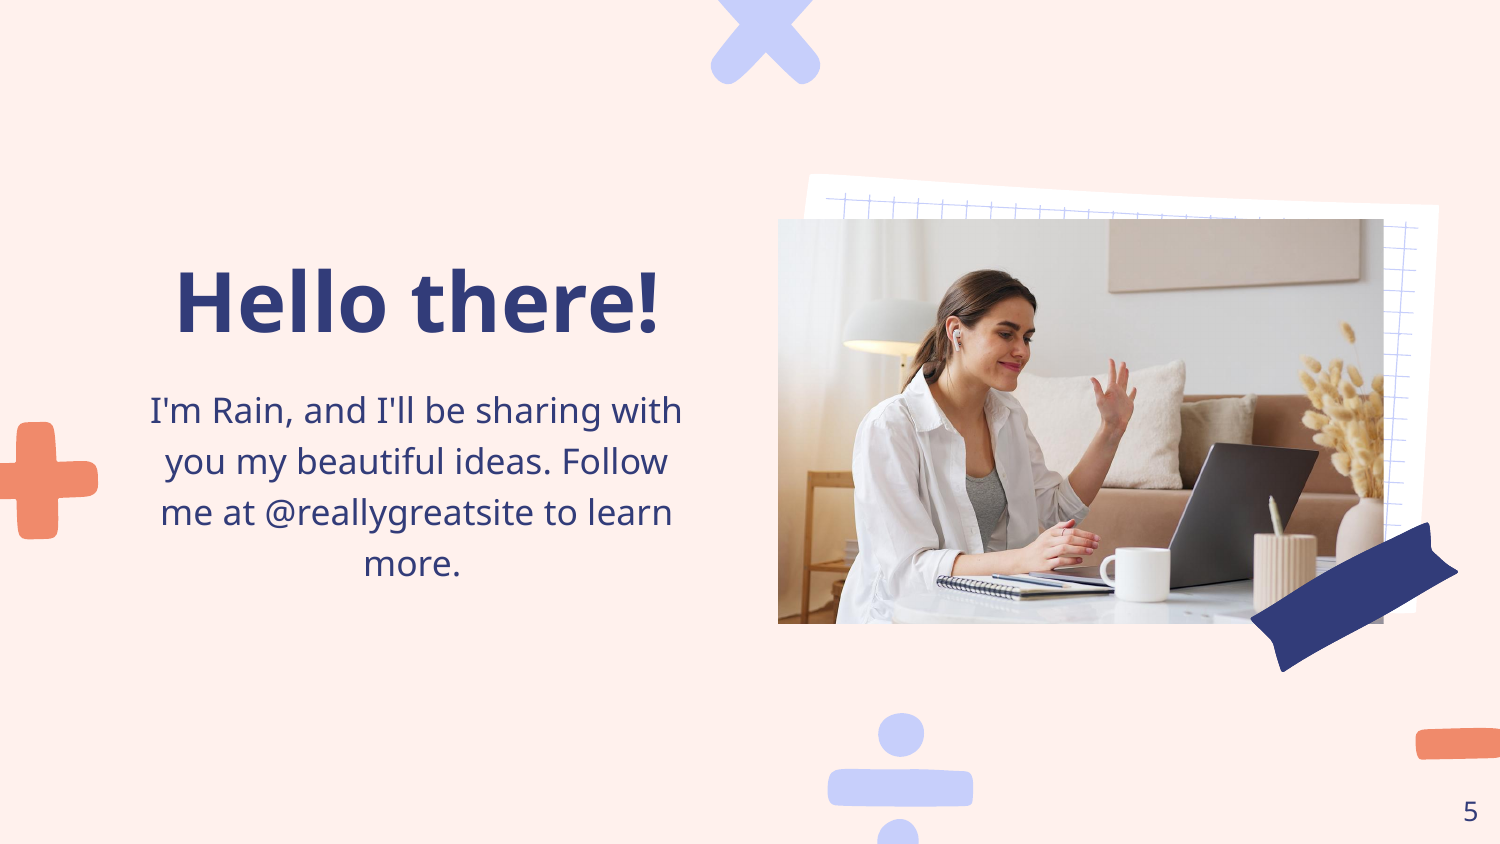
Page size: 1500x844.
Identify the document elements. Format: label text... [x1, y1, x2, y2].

slide_number 5 [1403, 779, 1494, 844]
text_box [1251, 560, 1456, 628]
text_box [710, 0, 821, 85]
text_box [0, 421, 99, 540]
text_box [145, 248, 689, 578]
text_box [827, 712, 974, 844]
text_box [1415, 727, 1500, 760]
picture [777, 219, 1384, 625]
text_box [777, 162, 1443, 559]
